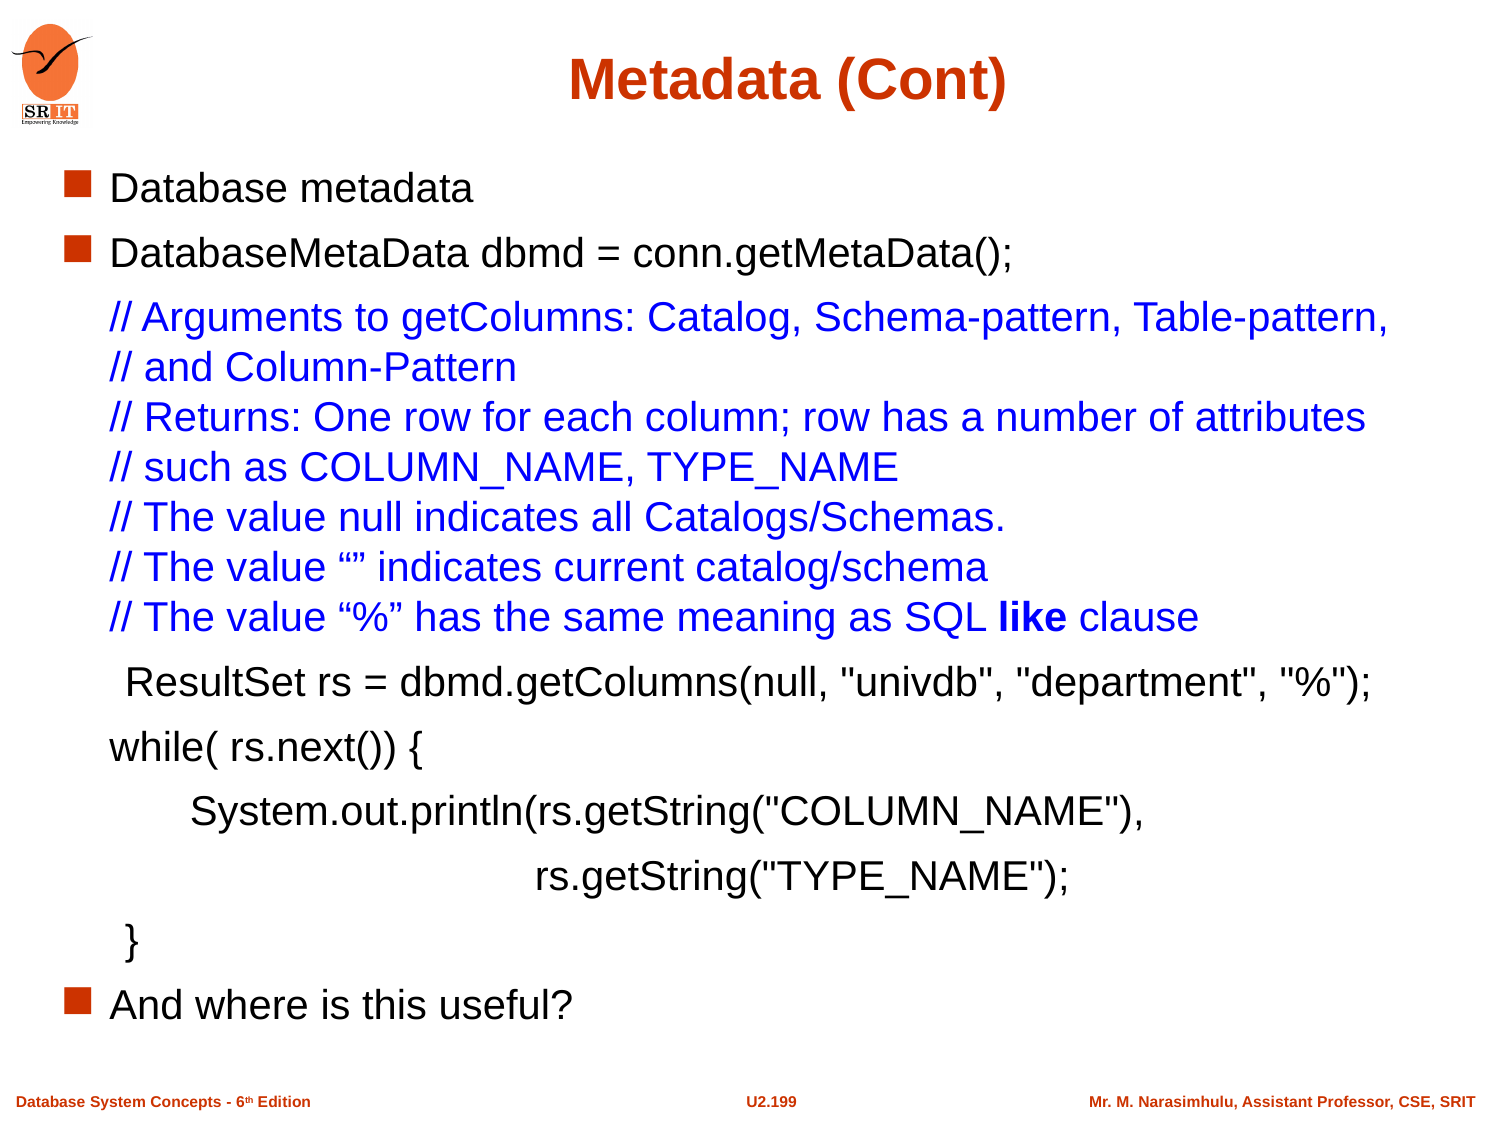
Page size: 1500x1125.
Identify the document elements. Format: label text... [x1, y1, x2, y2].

list Database metadata DatabaseMetaData dbmd = conn.getMetaData(); // Arguments to getColumns: Catalog, Schema-pattern, Table-pattern, // and Column-Pattern // Returns: One row for each column; row has a number of attributes // such as COLUMN_NAME, TYPE_NAME // The value null indicates all Catalogs/Schemas. // The value “” indicates current catalog/schema // The value “%” has the same meaning as SQL like clause ResultSet rs = dbmd.getColumns(null, "univdb", "department", "%"); while( rs.next()) { System.out.println(rs.getString("COLUMN_NAME"), rs.getString("TYPE_NAME"); } And where is this useful? [52, 153, 1407, 1016]
title Metadata (Cont) [125, 18, 1452, 120]
picture [11, 19, 93, 128]
